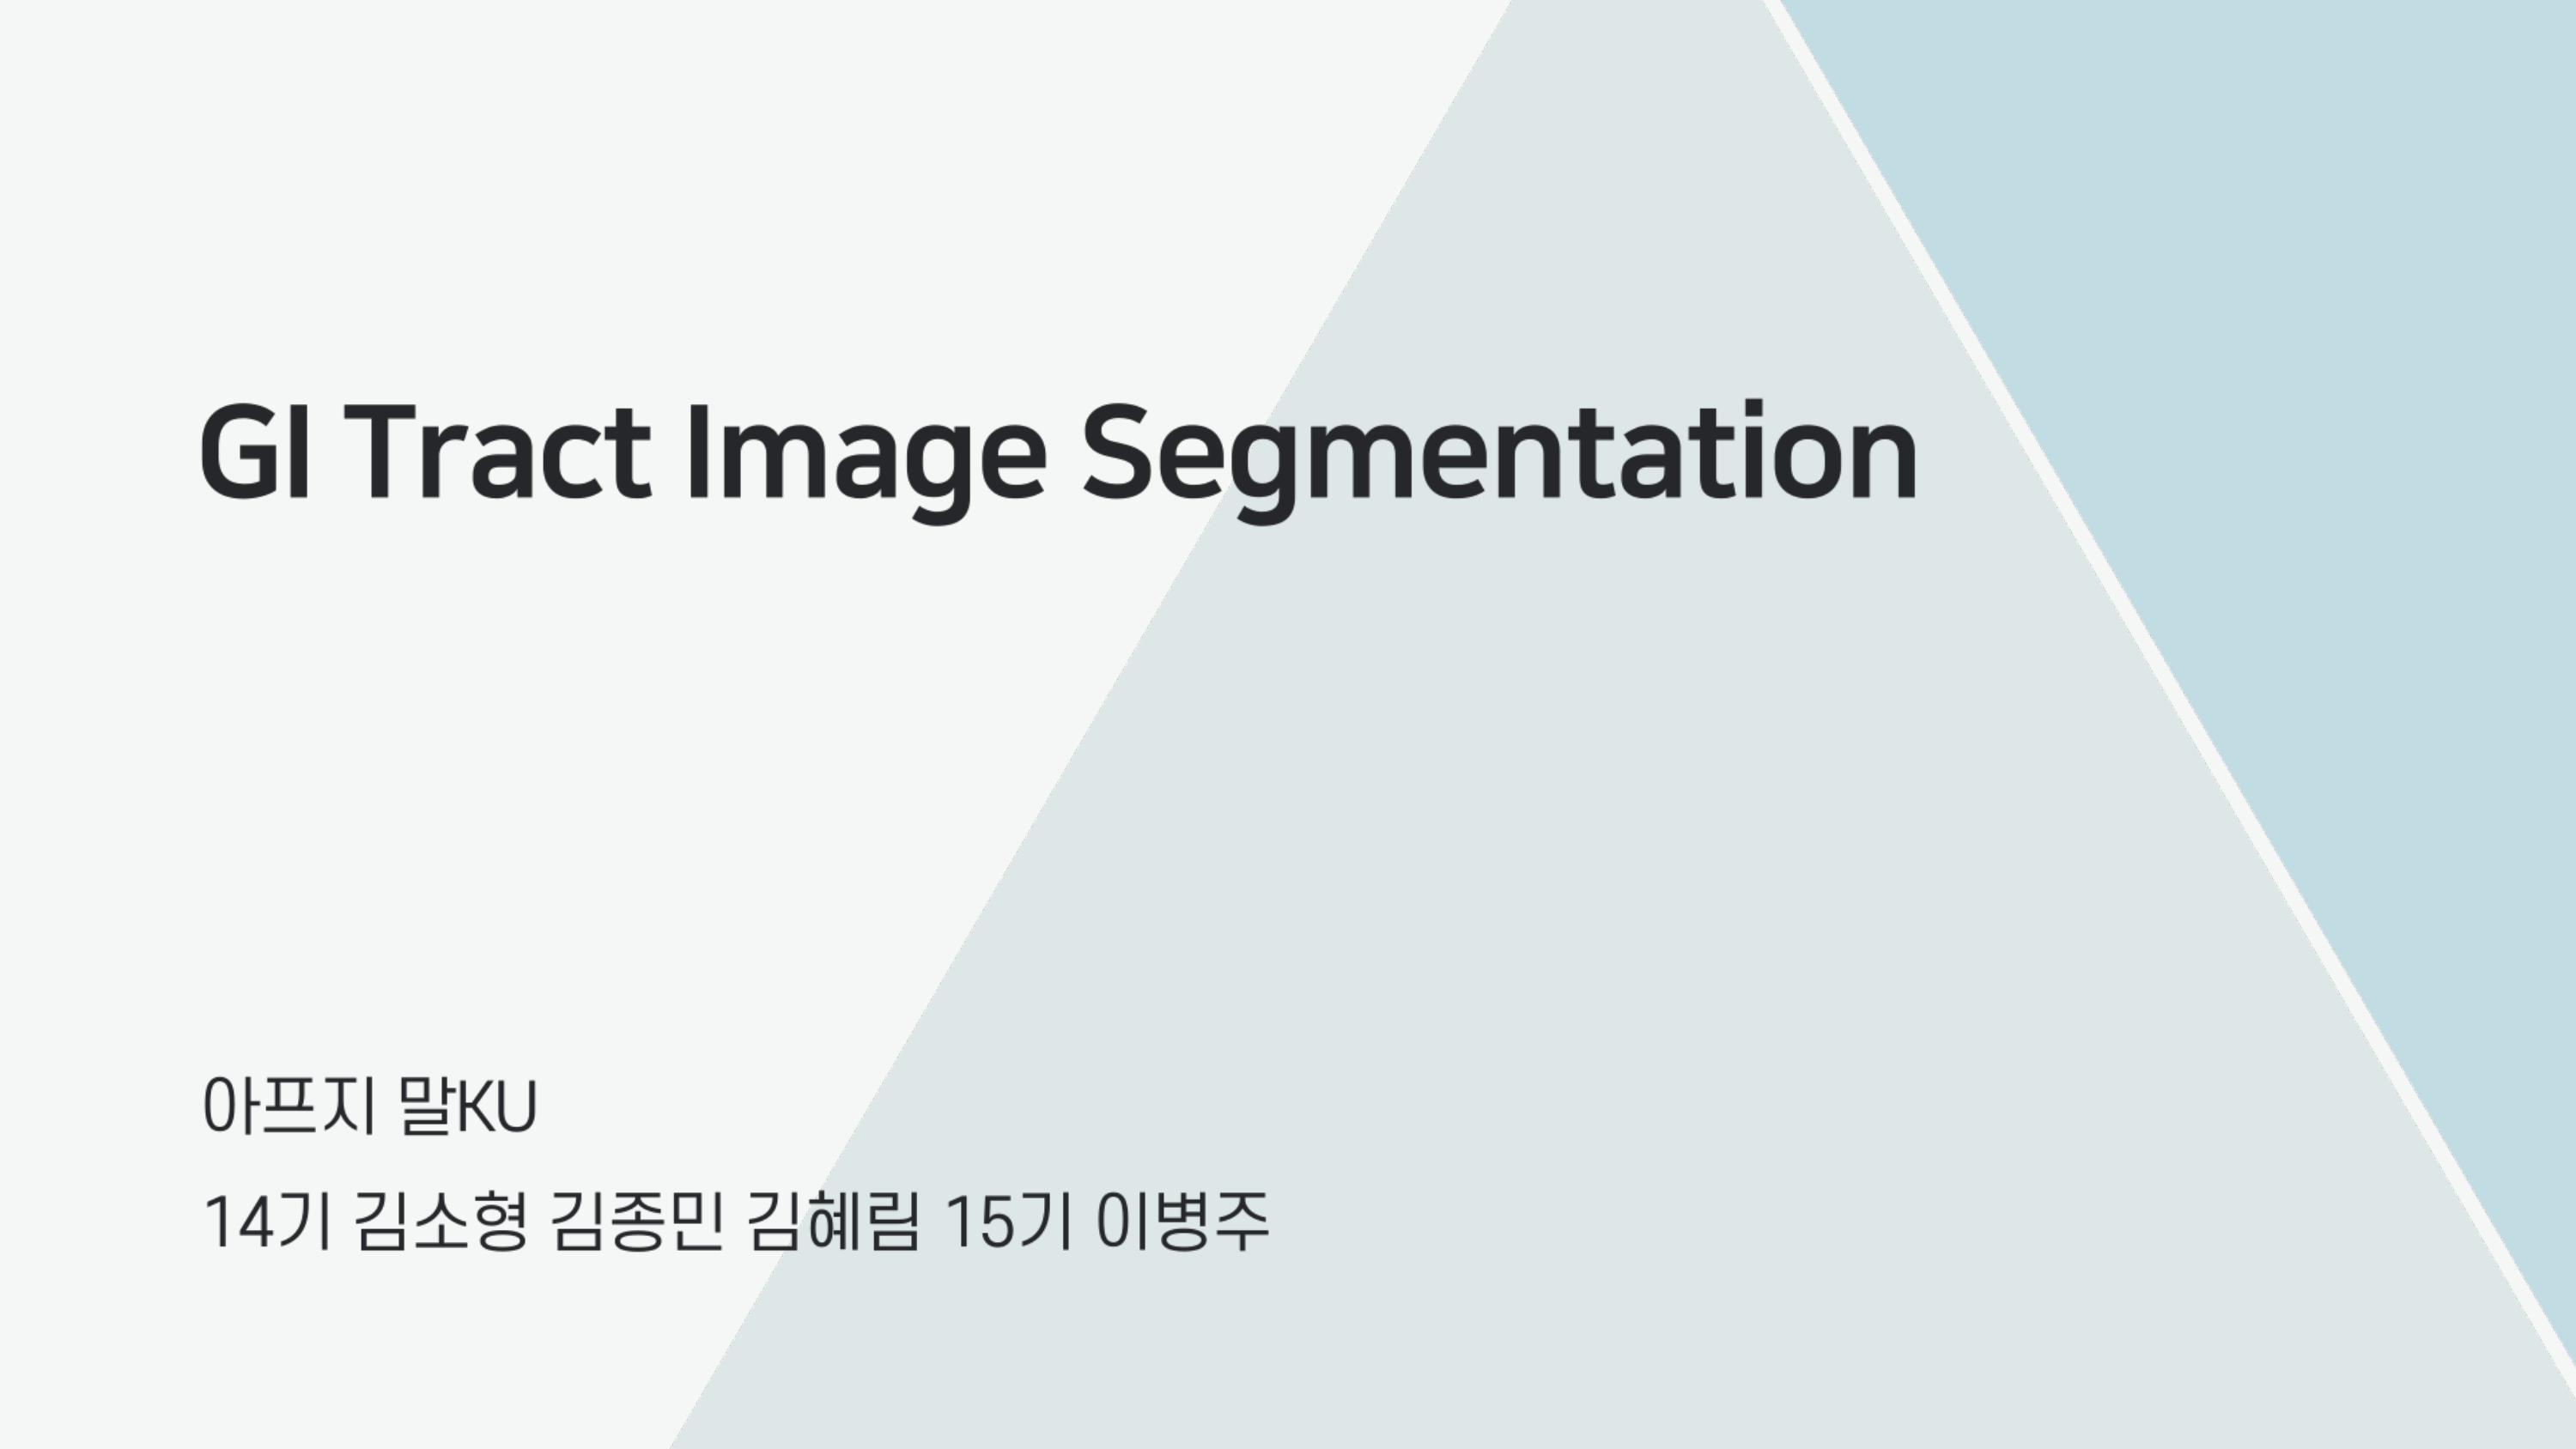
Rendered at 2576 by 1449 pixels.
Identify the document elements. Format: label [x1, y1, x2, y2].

picture [148, 348, 1770, 585]
text_box [546, 595, 2576, 1449]
text_box [1770, 0, 2576, 1399]
text_box [546, 0, 1765, 348]
picture [190, 1043, 1298, 1282]
